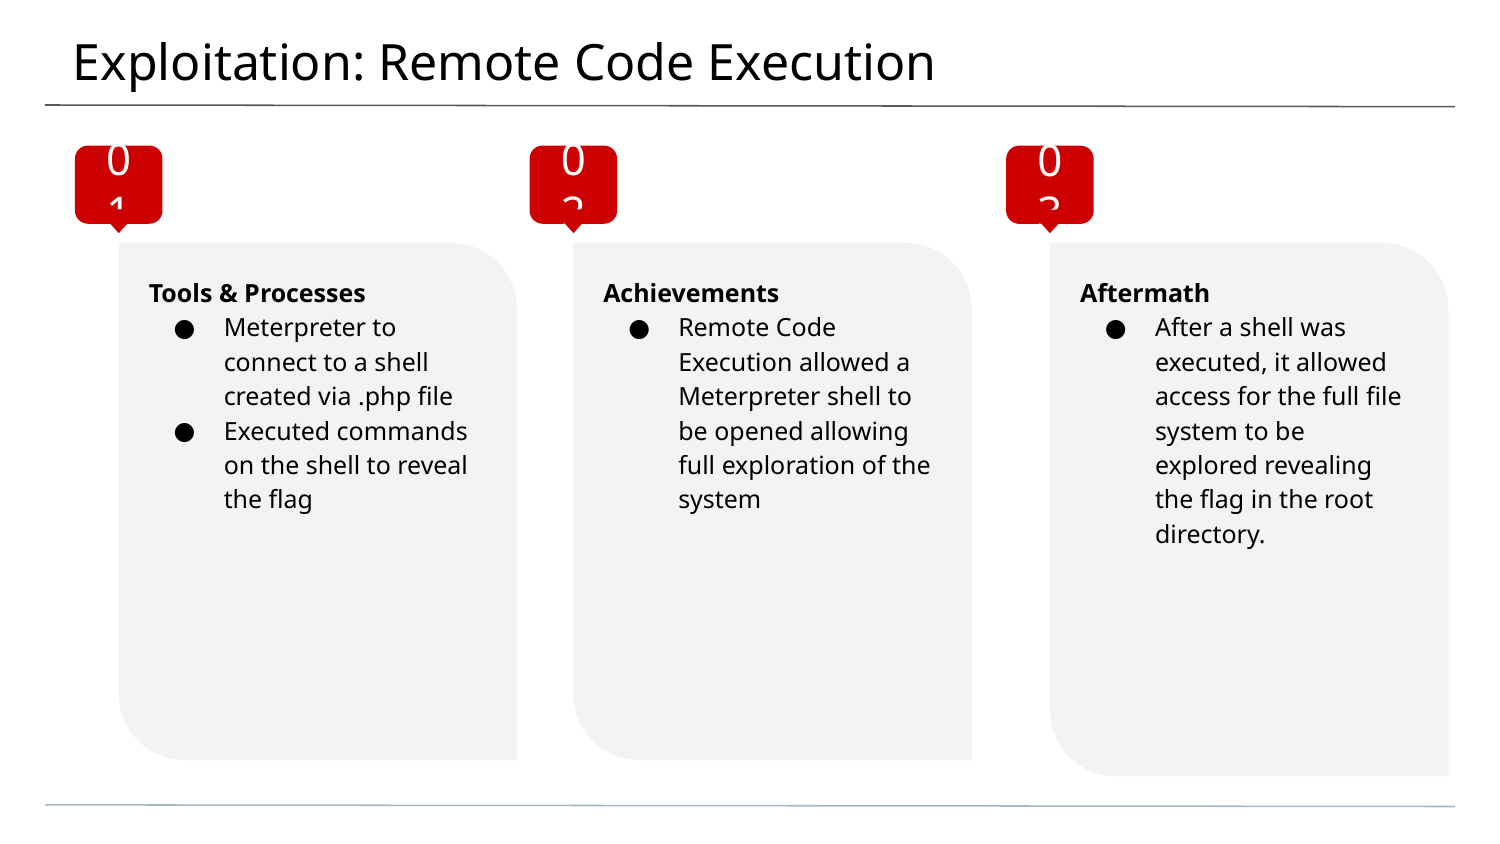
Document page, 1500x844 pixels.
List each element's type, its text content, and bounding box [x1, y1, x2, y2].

text_box [508, 275, 518, 761]
title Exploitation: Remote Code Execution [0, 0, 1500, 88]
text_box [1439, 275, 1449, 777]
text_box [74, 145, 163, 234]
text_box Tools & Processes Meterpreter to connect to a shell created via .php file Executed commands on the shell to reveal the flag [118, 242, 508, 761]
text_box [529, 145, 618, 234]
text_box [1005, 145, 1094, 234]
text_box Aftermath After a shell was executed, it allowed access for the full file system to be explored revealing the flag in the root directory. [1050, 242, 1439, 777]
text_box Achievements Remote Code Execution allowed a Meterpreter shell to be opened allowing full exploration of the system [573, 242, 972, 761]
